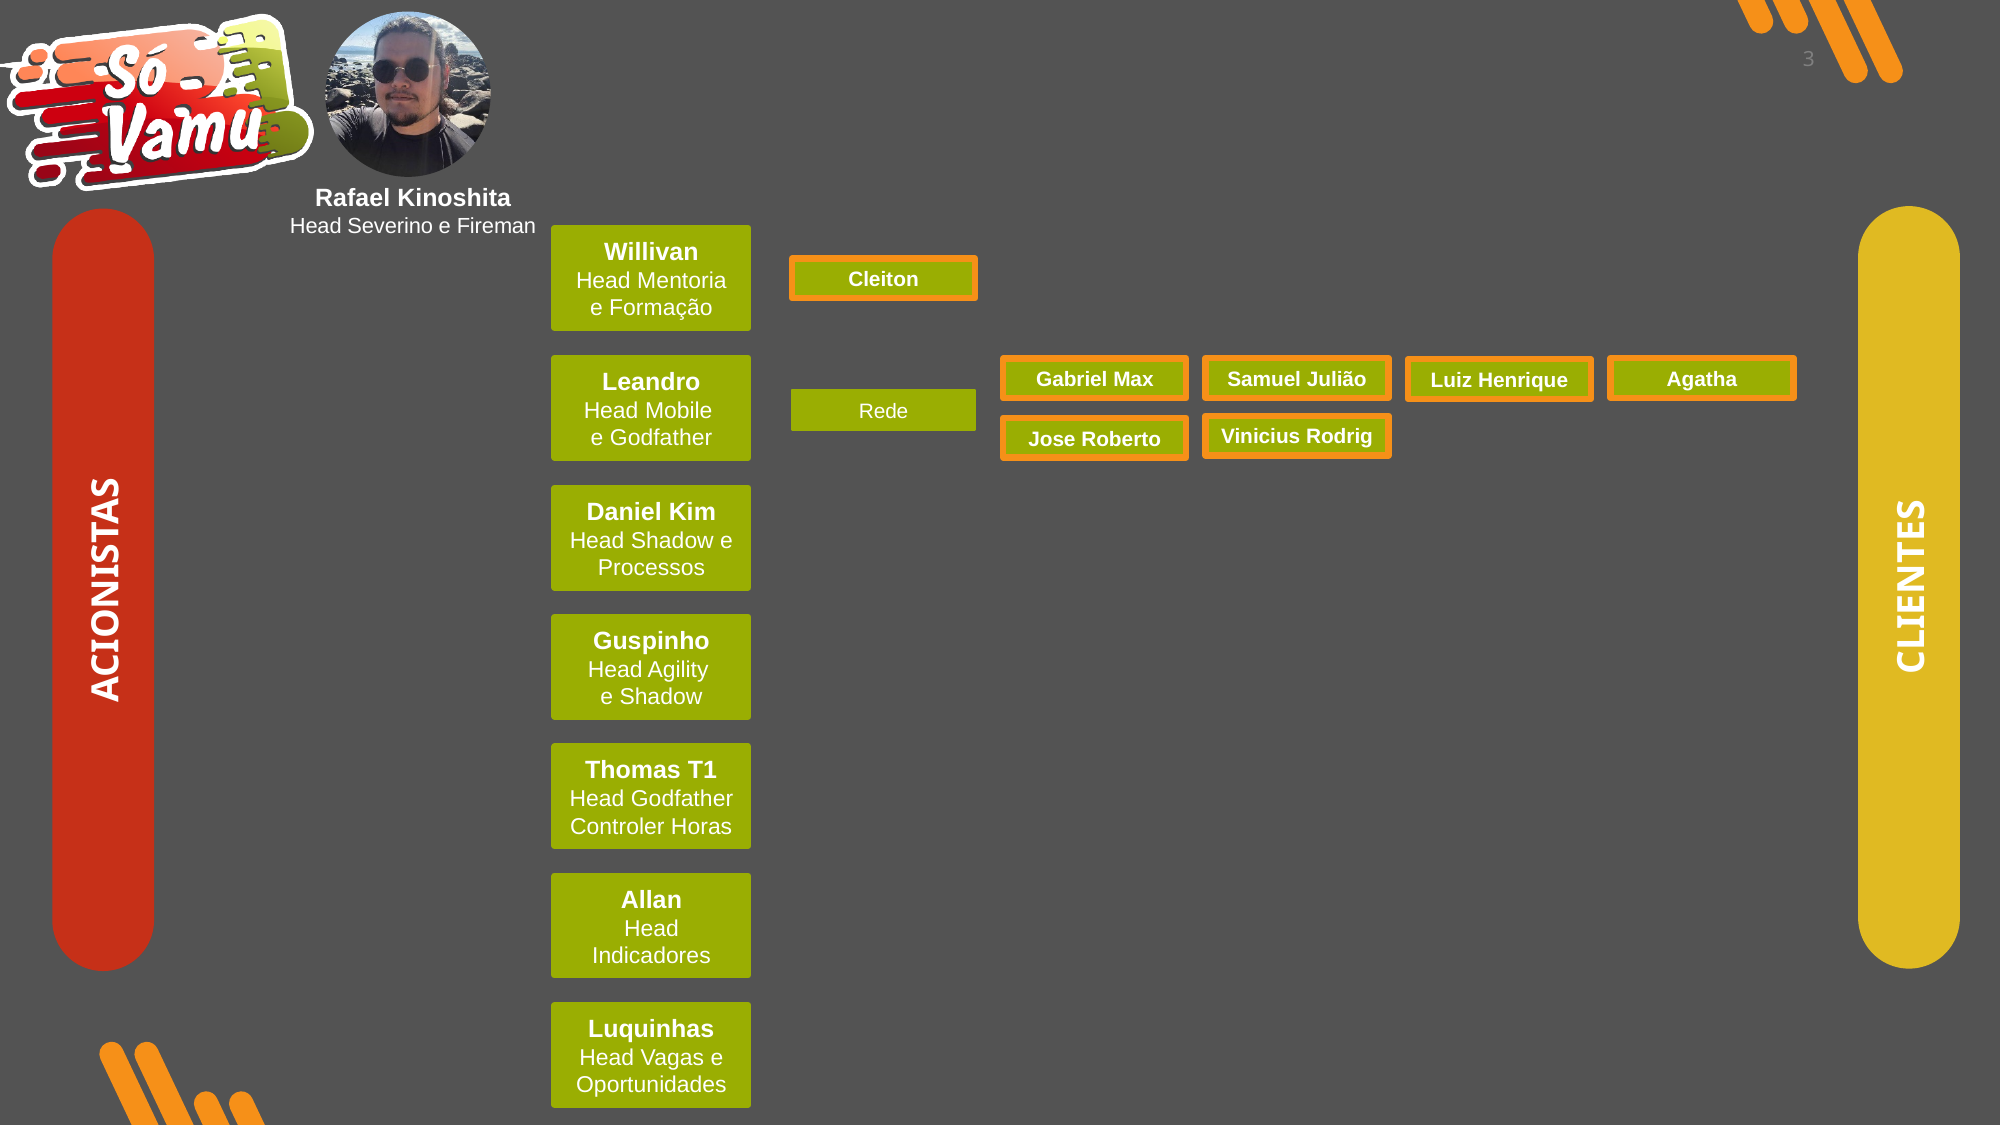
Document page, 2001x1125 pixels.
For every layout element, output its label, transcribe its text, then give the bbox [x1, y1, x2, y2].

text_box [271, 11, 555, 247]
text_box ACIONISTAS [52, 208, 155, 972]
text_box Leandro Head Mobile e Godfather [552, 356, 750, 460]
text_box Luquinhas Head Vagas e Oportunidades [552, 1003, 750, 1107]
text_box Samuel Julião [1203, 356, 1391, 400]
text_box Rede [790, 388, 977, 432]
slide_number 3 [1793, 37, 1823, 79]
text_box Thomas T1 Head Godfather Controler Horas [552, 744, 750, 848]
text_box Luiz Henrique [1406, 357, 1593, 401]
text_box Willivan Head Mentoria e Formação [552, 226, 750, 330]
text_box Allan Head Indicadores [552, 874, 750, 977]
text_box Daniel Kim Head Shadow e Processos [552, 486, 750, 590]
picture [0, 4, 326, 204]
text_box Cleiton [790, 256, 977, 300]
text_box Gabriel Max [1001, 356, 1188, 400]
text_box Agatha [1608, 356, 1796, 400]
text_box CLIENTES [1858, 206, 1960, 969]
text_box Vinicius Rodrig [1203, 414, 1391, 457]
text_box Guspinho Head Agility e Shadow [552, 615, 750, 719]
text_box Jose Roberto [1001, 416, 1188, 460]
